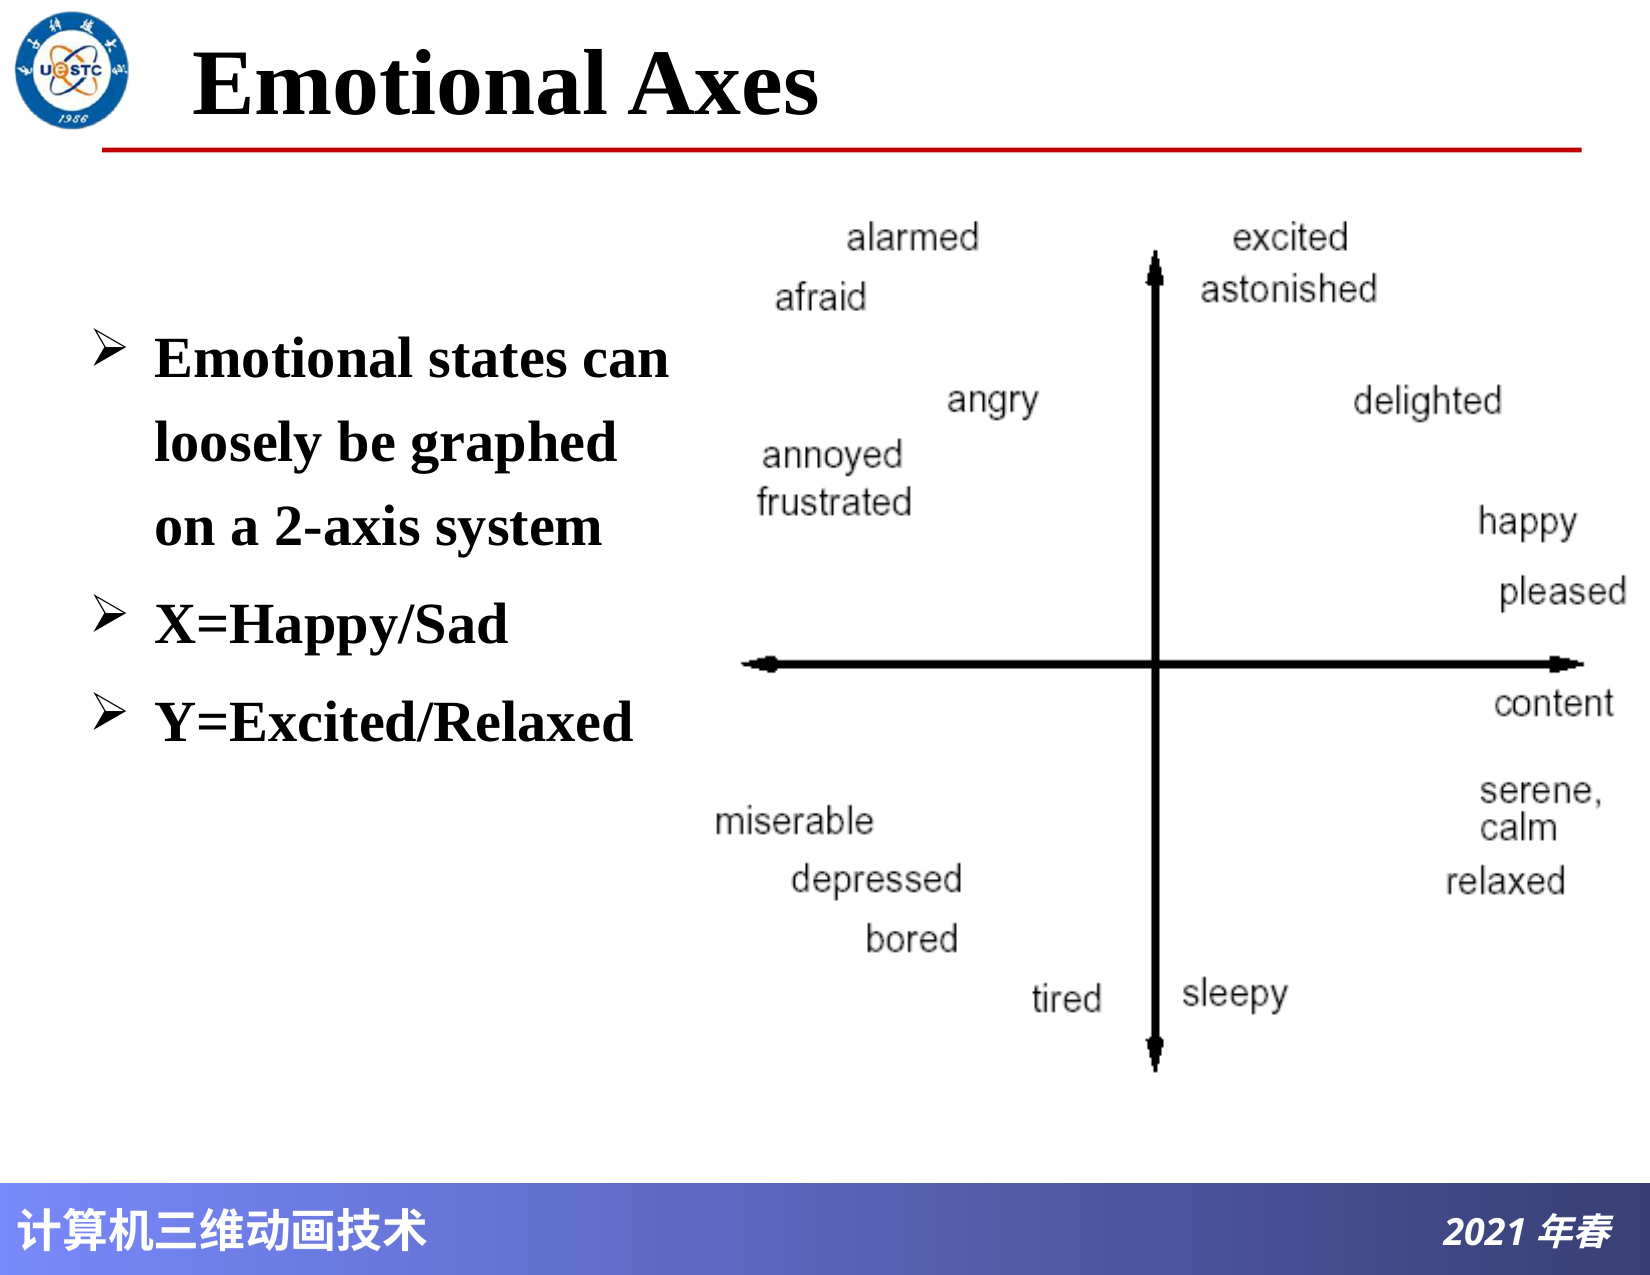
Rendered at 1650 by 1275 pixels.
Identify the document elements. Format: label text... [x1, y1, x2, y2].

title Emotional Axes [175, 11, 1582, 142]
picture [687, 200, 1641, 1112]
list Emotional states can loosely be graphed on a 2-axis system X=Happy/Sad Y=Excited/Relaxed [75, 297, 682, 768]
picture [0, 0, 136, 140]
